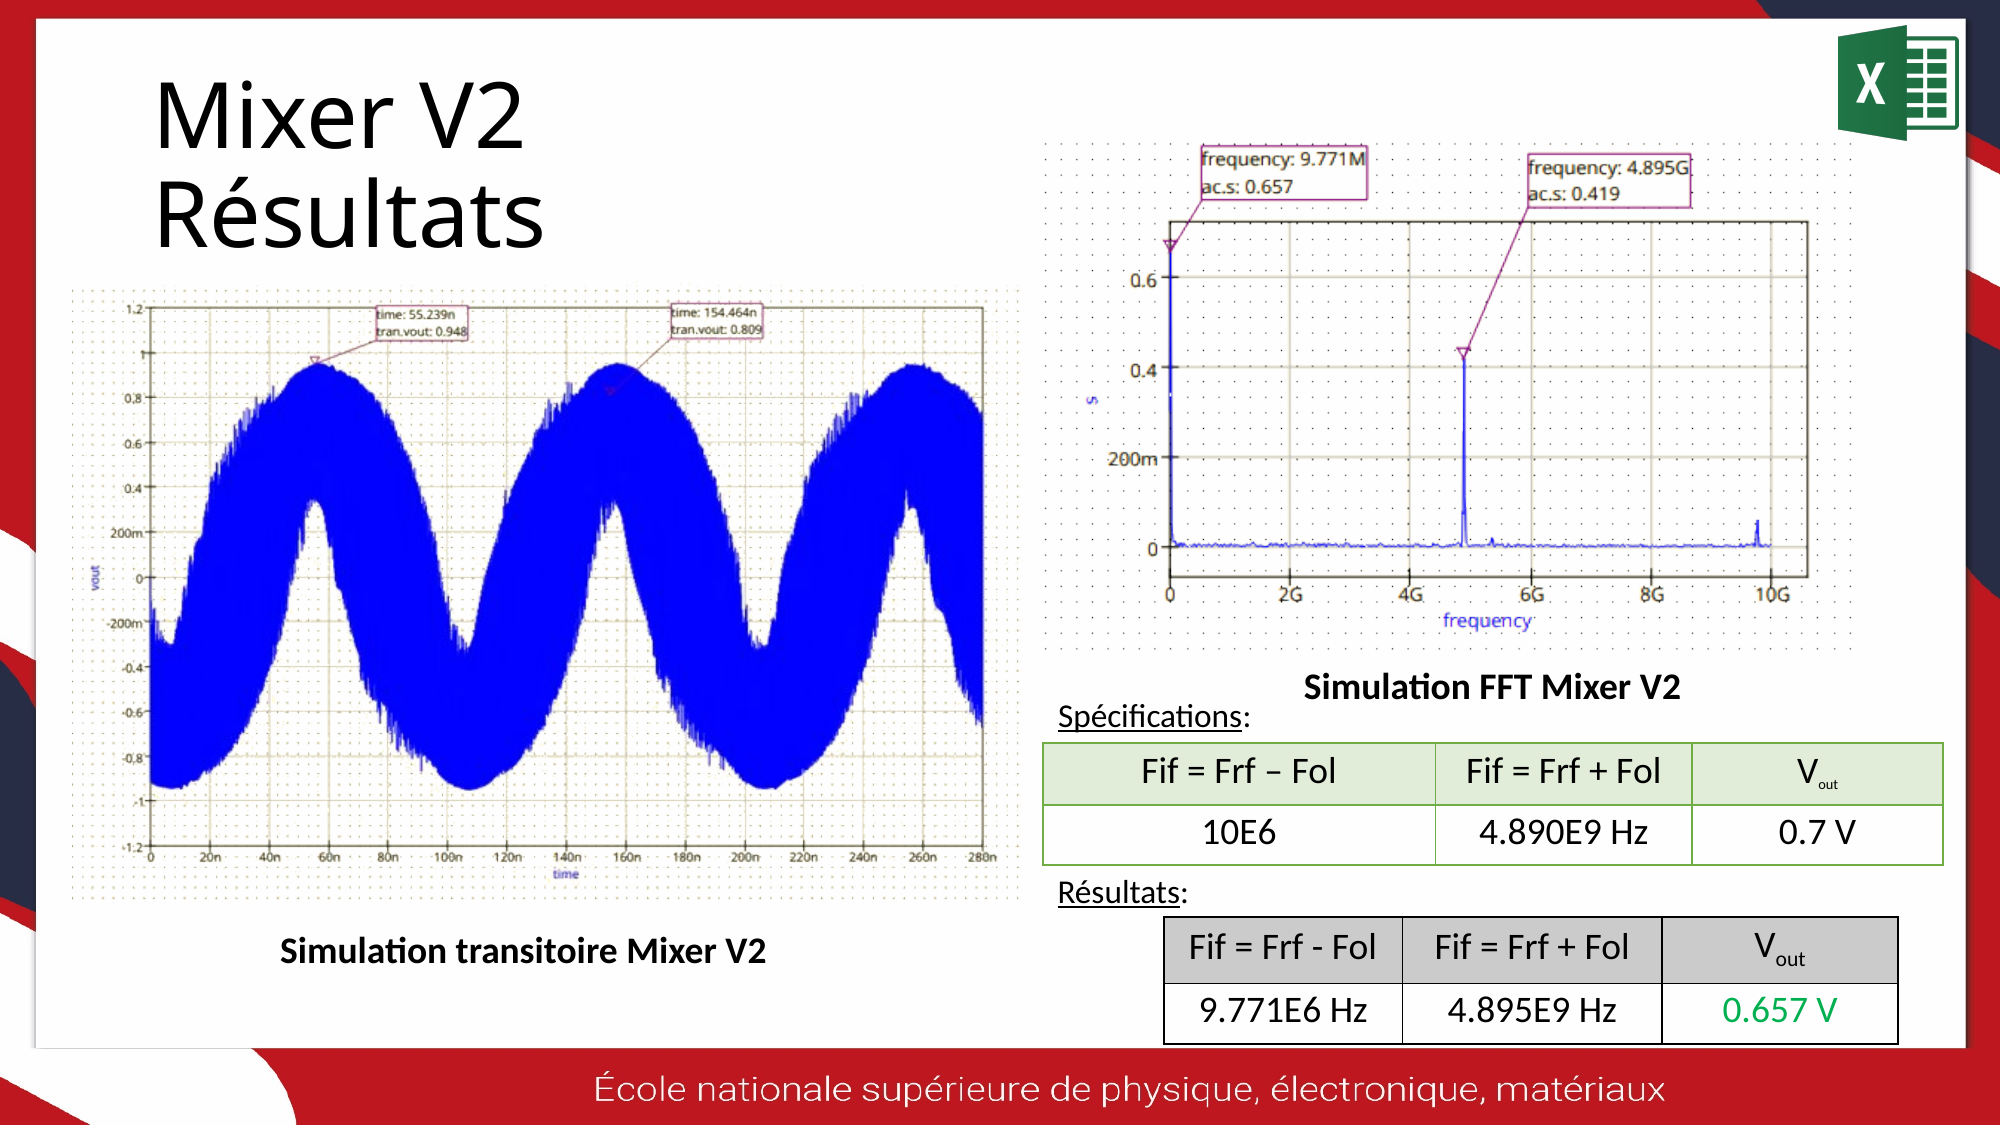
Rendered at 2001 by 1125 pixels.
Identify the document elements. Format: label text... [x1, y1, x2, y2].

table_header Fif = Frf - Fol [1165, 918, 1402, 983]
table_header Fif = Frf – Fol [1044, 744, 1435, 804]
text_box Simulation transitoire Mixer V2 [265, 918, 784, 979]
table_header Vout [1693, 744, 1942, 804]
table_cell 9.771E6 Hz [1165, 984, 1402, 1043]
table_cell 0.657 V [1663, 984, 1897, 1043]
table_header Fif = Frf + Fol [1403, 918, 1661, 983]
table_cell 4.895E9 Hz [1403, 984, 1661, 1043]
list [1033, 140, 1862, 658]
picture [0, 0, 2000, 1125]
table_cell 0.7 V [1693, 806, 1942, 864]
title Mixer V2 Résultats [137, 59, 1838, 278]
table_cell 10E6 [1044, 806, 1435, 864]
text_box Simulation FFT Mixer V2 [1289, 658, 1705, 715]
table_cell 4.890E9 Hz [1436, 806, 1691, 864]
table_header Fif = Frf + Fol [1436, 744, 1691, 804]
text_box Résultats: [1042, 862, 1291, 918]
table_header Vout [1663, 918, 1897, 983]
slide_number 40 [1412, 1045, 1863, 1103]
text_box Spécifications: [1043, 687, 1494, 743]
